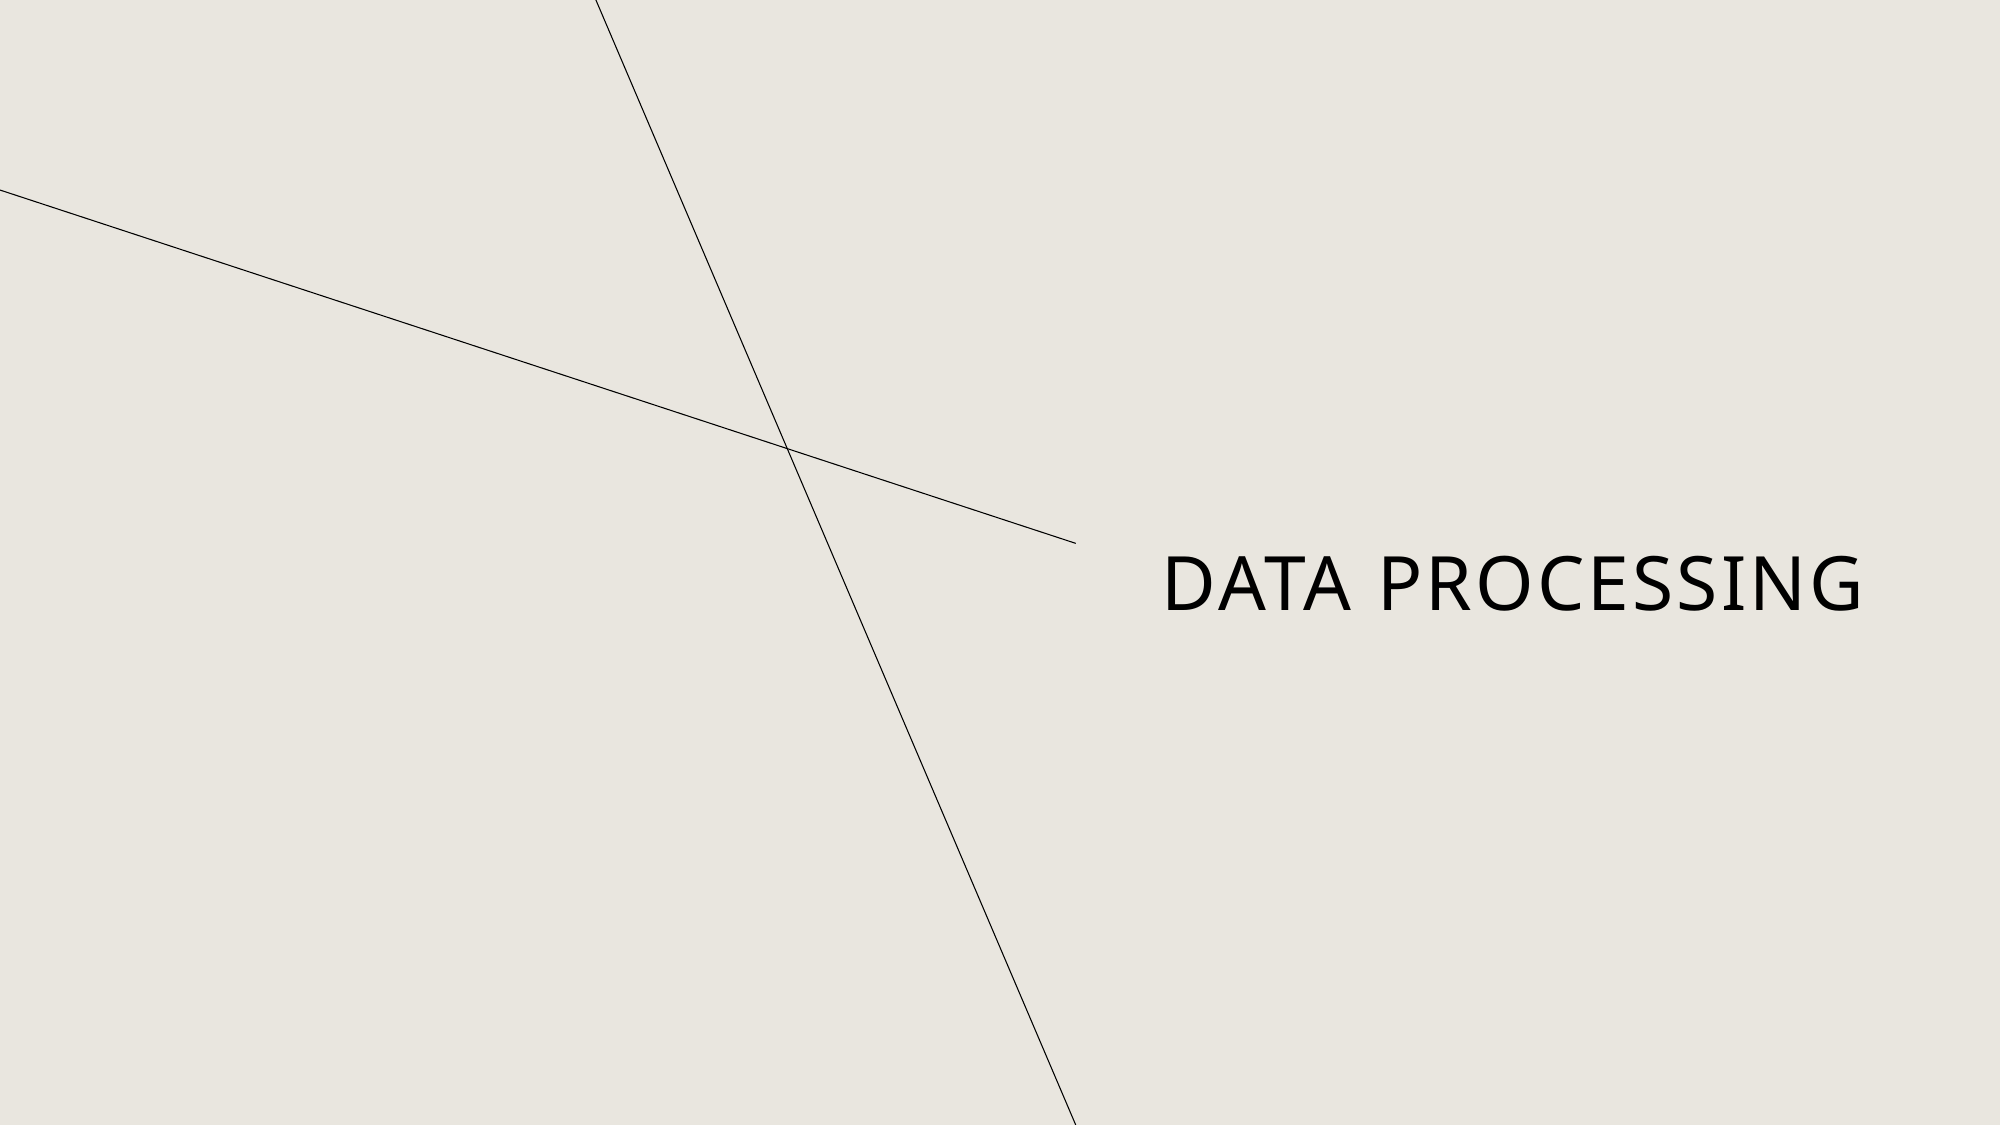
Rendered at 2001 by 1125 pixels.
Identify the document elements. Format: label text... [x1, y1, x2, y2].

title Data processing [1146, 79, 1902, 634]
